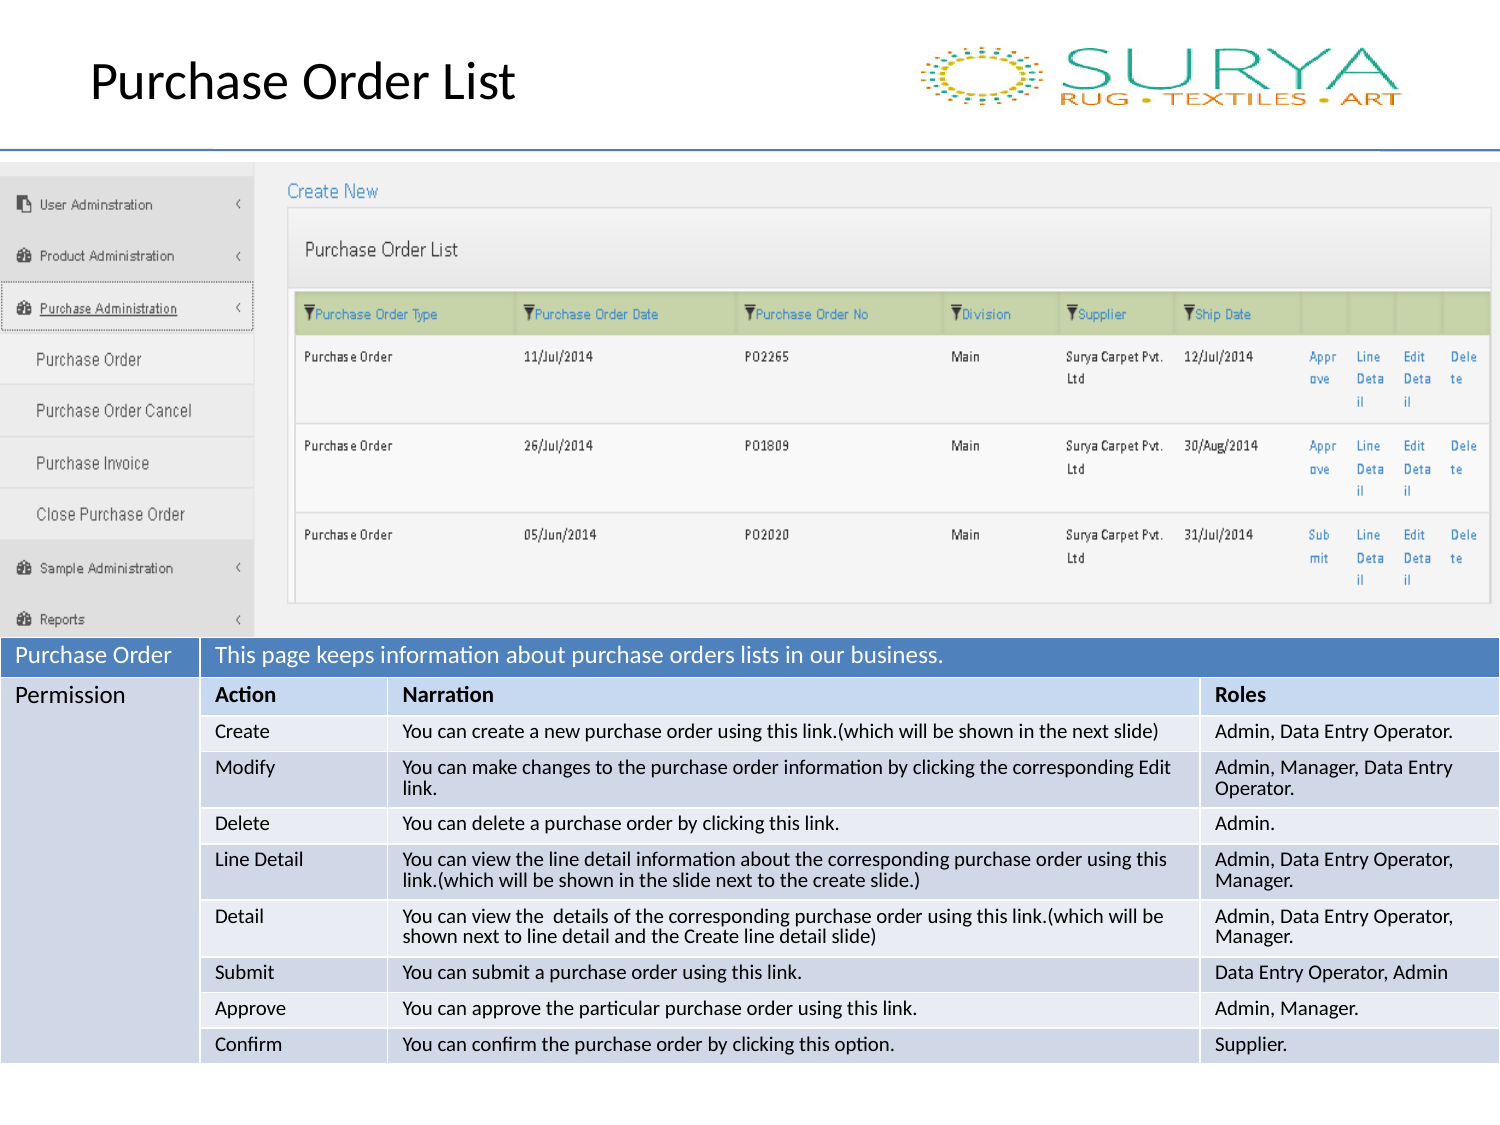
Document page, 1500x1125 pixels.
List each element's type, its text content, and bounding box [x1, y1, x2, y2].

table_cell You can view the line detail information about the corresponding purchase order using this link.(which will be shown in the slide next to the create slide.) [388, 845, 1199, 899]
table_header This page keeps information about purchase orders lists in our business. [201, 659, 1499, 677]
table_cell Submit [201, 958, 387, 992]
table_cell Action [201, 678, 387, 715]
table_cell Delete [201, 809, 387, 843]
table_cell Admin, Manager, Data Entry Operator. [1201, 752, 1499, 807]
table_cell Modify [201, 752, 387, 807]
table_cell Narration [388, 678, 1199, 715]
table_cell You can view the details of the corresponding purchase order using this link.(which will be shown next to line detail and the Create line detail slide) [388, 901, 1199, 956]
table_header Purchase Order [1, 659, 199, 677]
table_cell Admin, Data Entry Operator, Manager. [1201, 845, 1499, 899]
table_cell Detail [201, 901, 387, 956]
table_cell Admin. [1201, 809, 1499, 843]
table_cell You can approve the particular purchase order using this link. [388, 993, 1199, 1027]
table_cell You can make changes to the purchase order information by clicking the corresponding Edit link. [388, 752, 1199, 807]
table_cell Approve [201, 993, 387, 1027]
table_cell You can confirm the purchase order by clicking this option. [388, 1029, 1199, 1063]
table_cell Permission [1, 678, 199, 1063]
title Purchase Order List [75, 24, 1425, 130]
table_cell Line Detail [201, 845, 387, 899]
table_cell Data Entry Operator, Admin [1201, 958, 1499, 992]
table_cell Admin, Data Entry Operator. [1201, 717, 1499, 751]
table_cell Supplier. [1201, 1029, 1499, 1063]
table_cell Confirm [201, 1029, 387, 1063]
table_cell Admin, Data Entry Operator, Manager. [1201, 901, 1499, 956]
table_cell You can delete a purchase order by clicking this link. [388, 809, 1199, 843]
table_cell You can submit a purchase order using this link. [388, 958, 1199, 992]
table_cell Admin, Manager. [1201, 993, 1499, 1027]
table_cell Create [201, 717, 387, 751]
table_cell You can create a new purchase order using this link.(which will be shown in the next slide) [388, 717, 1199, 751]
table_cell Roles [1201, 678, 1499, 715]
picture [0, 162, 1500, 651]
